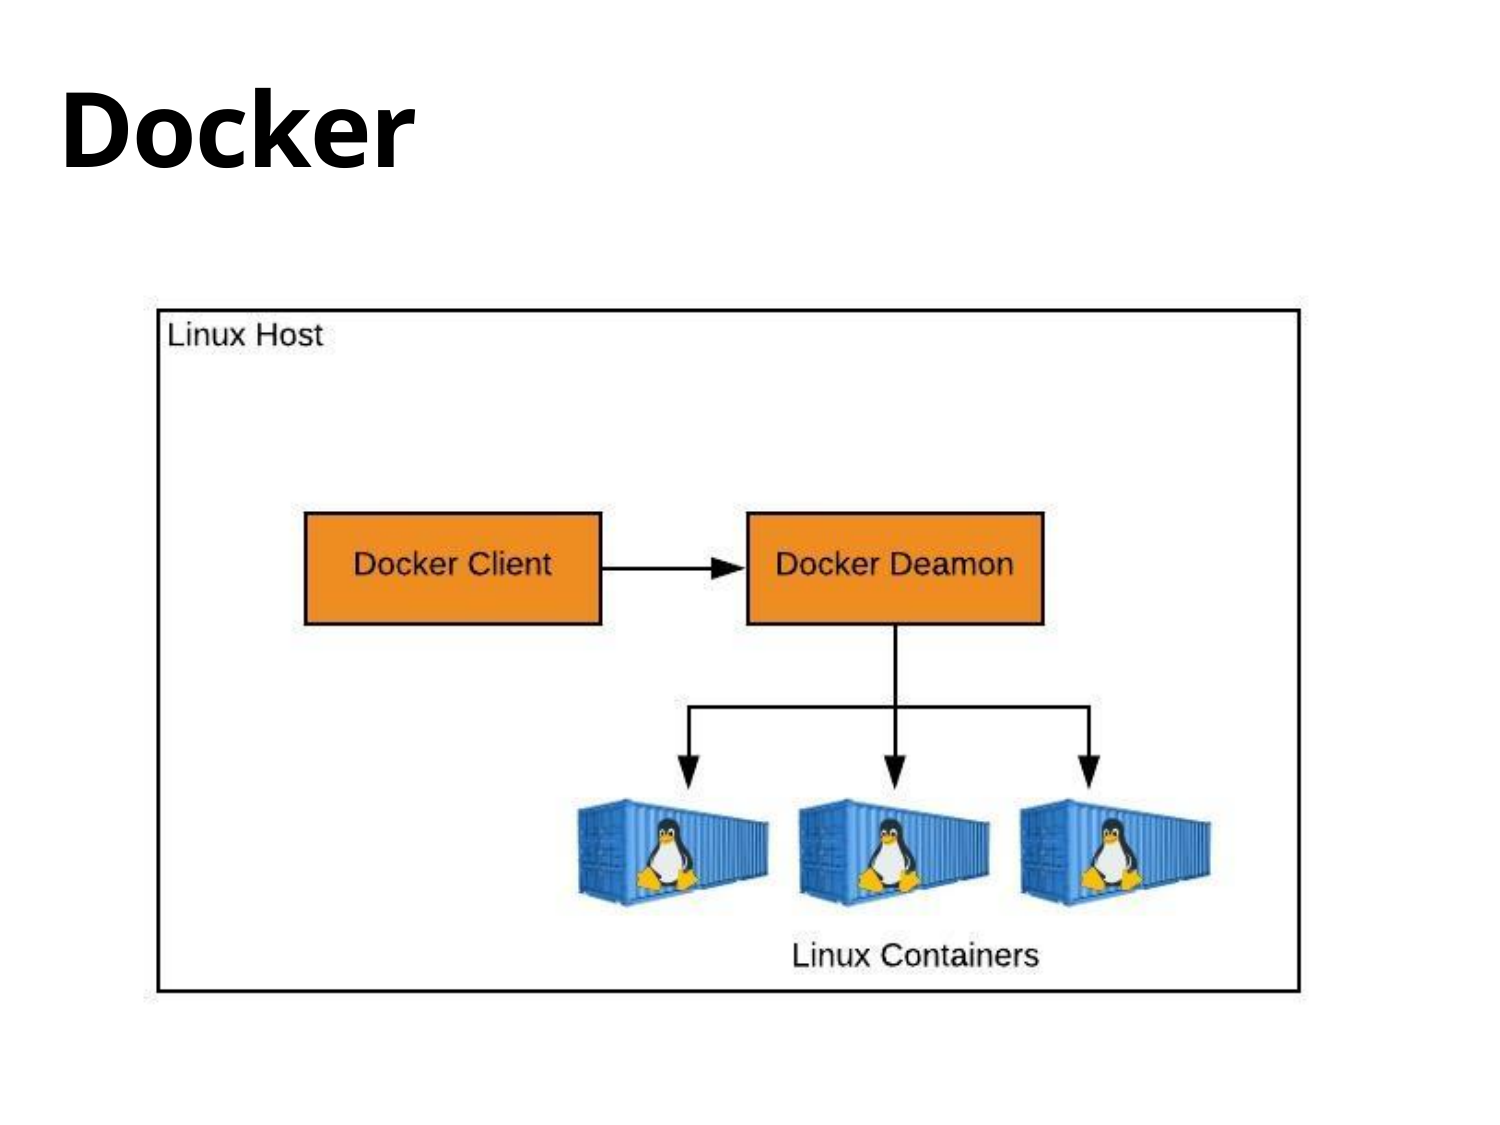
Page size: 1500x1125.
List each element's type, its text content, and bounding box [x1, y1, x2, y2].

picture [85, 237, 1376, 1082]
title Docker [33, 62, 1468, 238]
